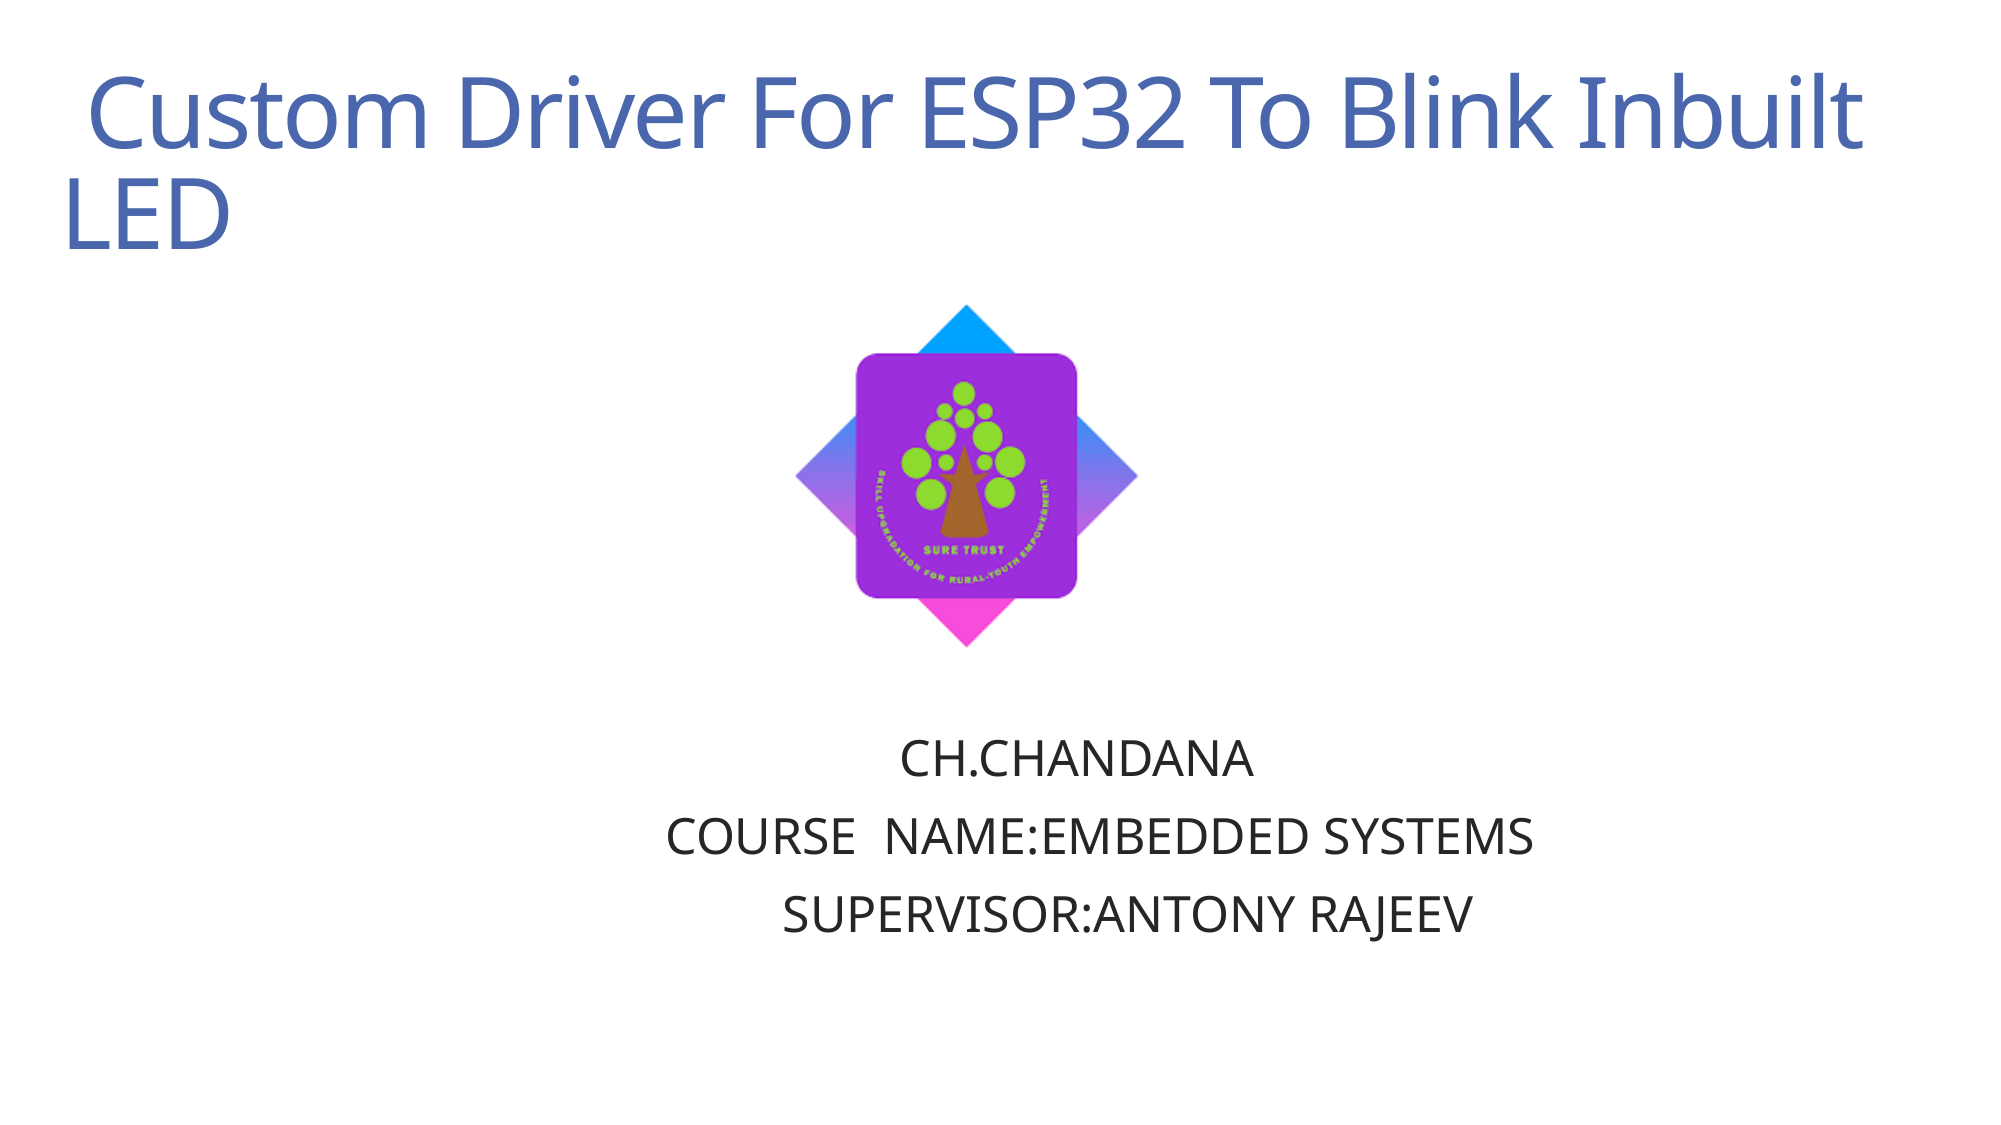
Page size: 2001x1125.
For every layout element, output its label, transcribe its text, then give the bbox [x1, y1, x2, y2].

list CH.CHANDANA COURSE NAME:EMBEDDED SYSTEMS SUPERVISOR:ANTONY RAJEEV [130, 259, 1763, 1035]
title Custom Driver For ESP32 To Blink Inbuilt LED [45, 59, 1986, 278]
picture [780, 291, 1151, 663]
